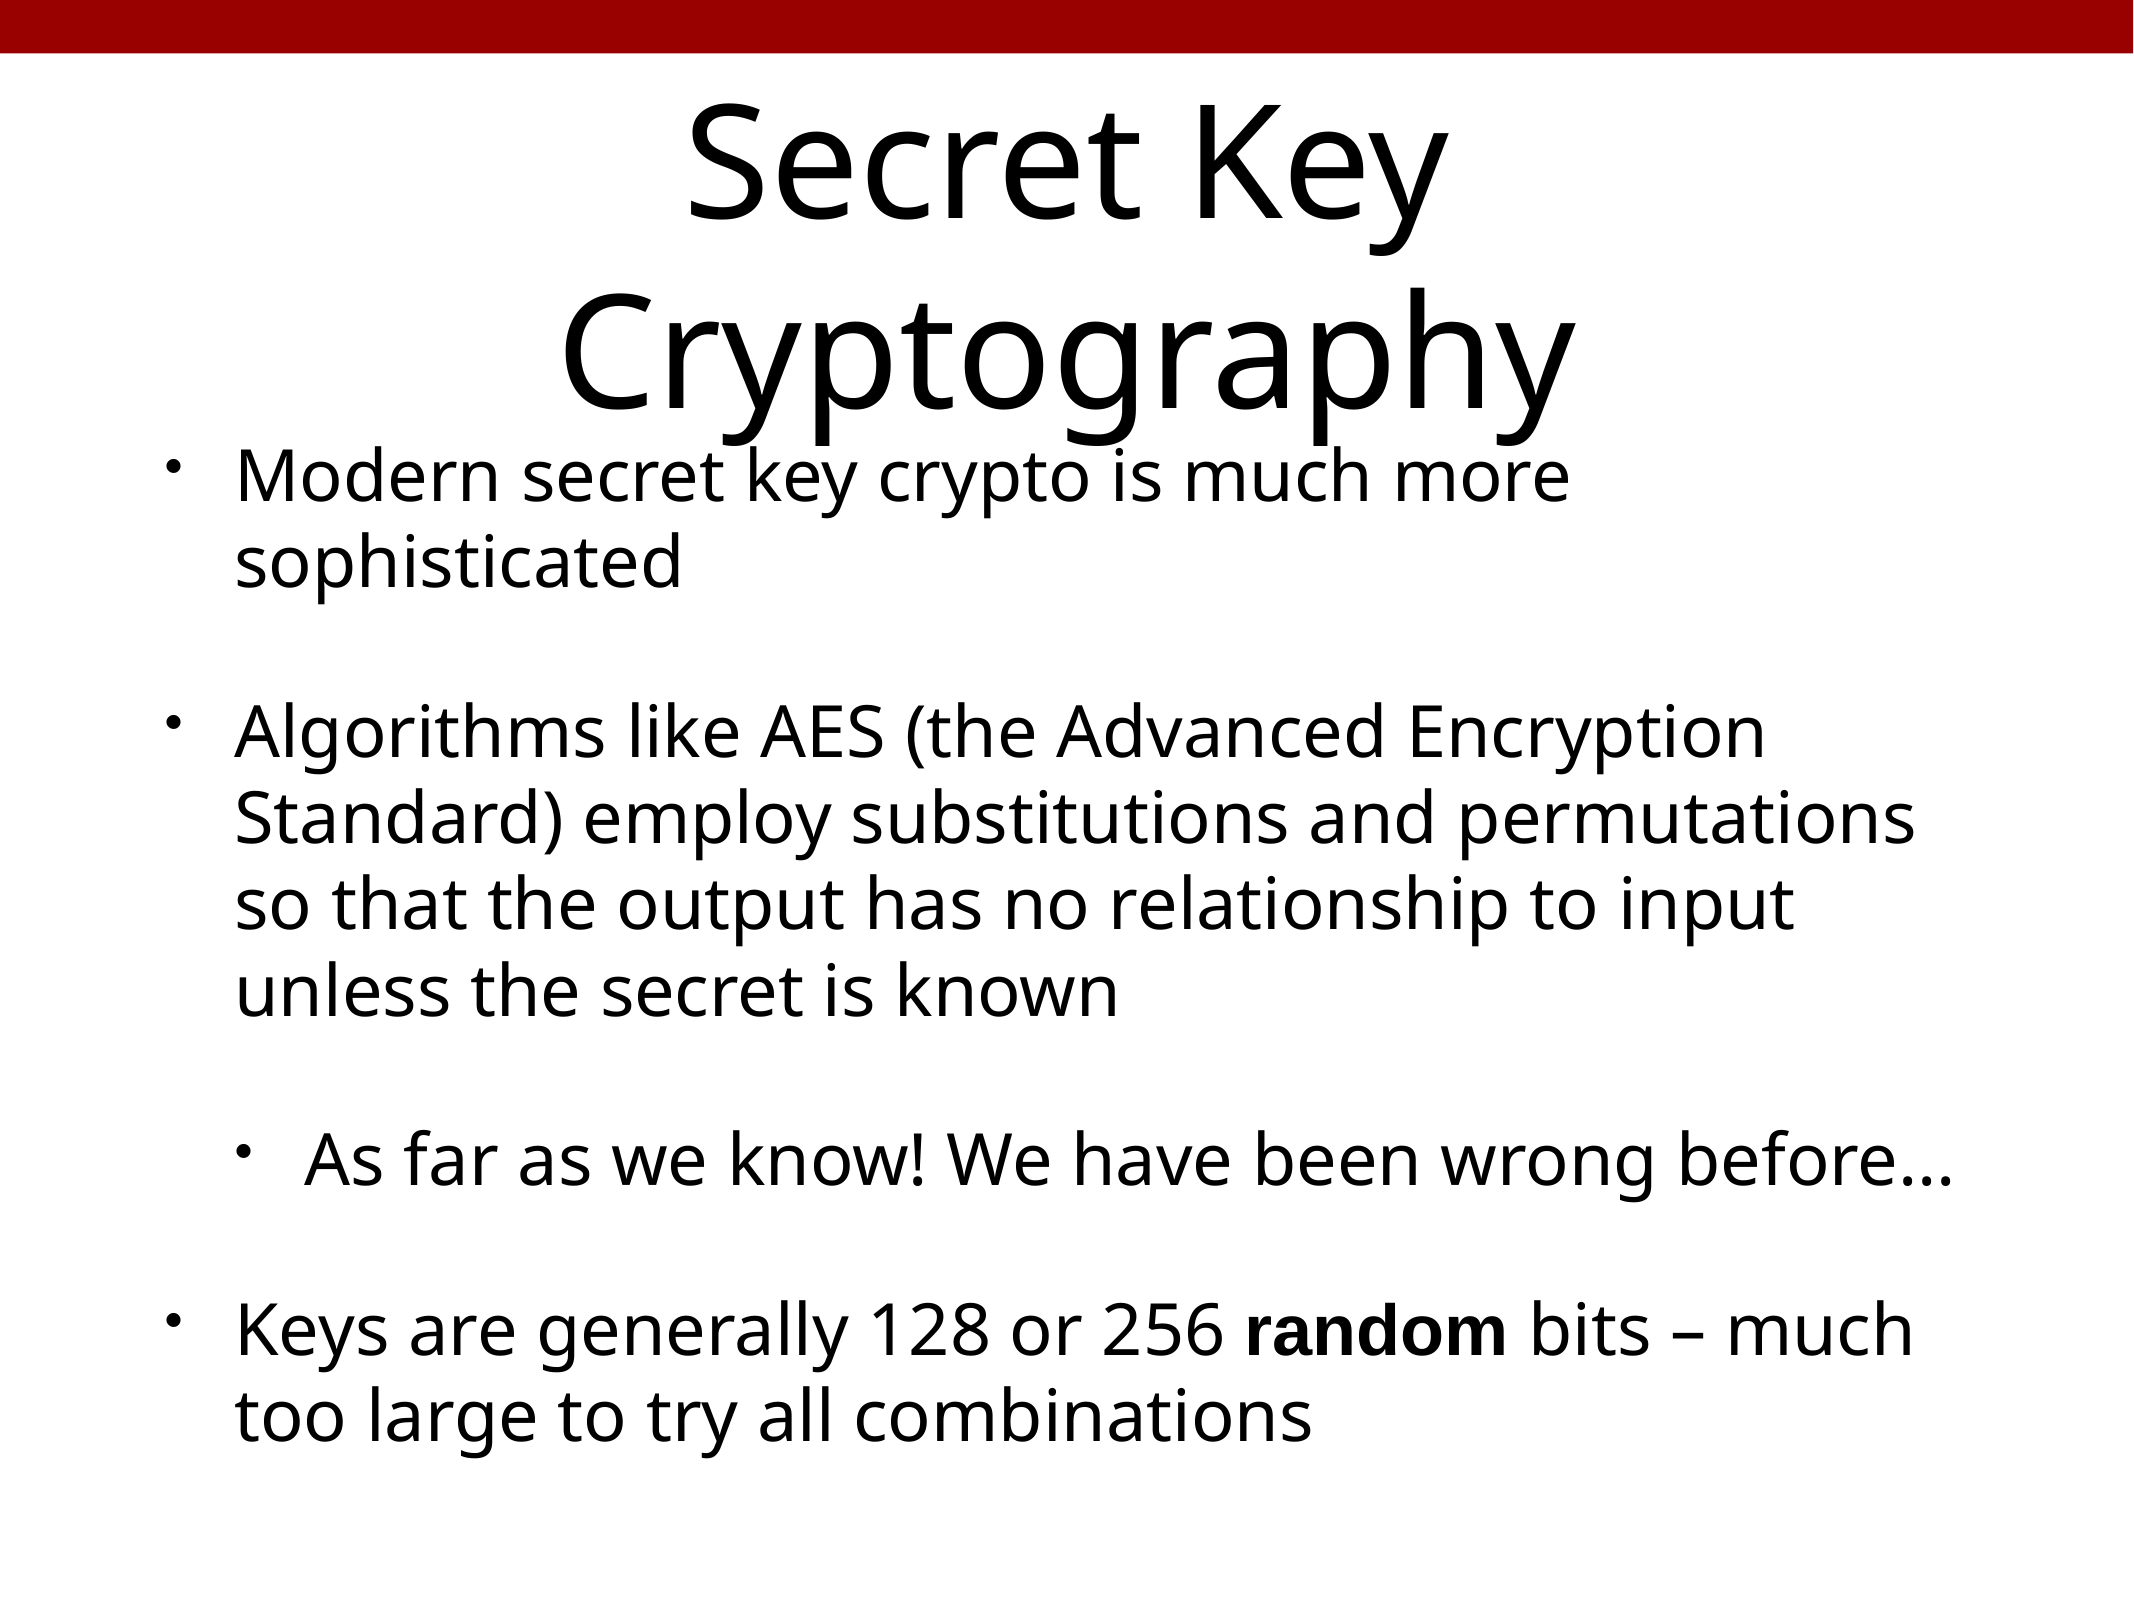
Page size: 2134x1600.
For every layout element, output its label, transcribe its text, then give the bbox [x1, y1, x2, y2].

list Modern secret key crypto is much more sophisticated Algorithms like AES (the Advanced Encryption Standard) employ substitutions and permutations so that the output has no relationship to input unless the secret is known As far as we know! We have been wrong before... Keys are generally 128 or 256 random bits – much too large to try all combinations [155, 426, 1978, 1459]
title Secret Key Cryptography [155, 72, 1978, 426]
